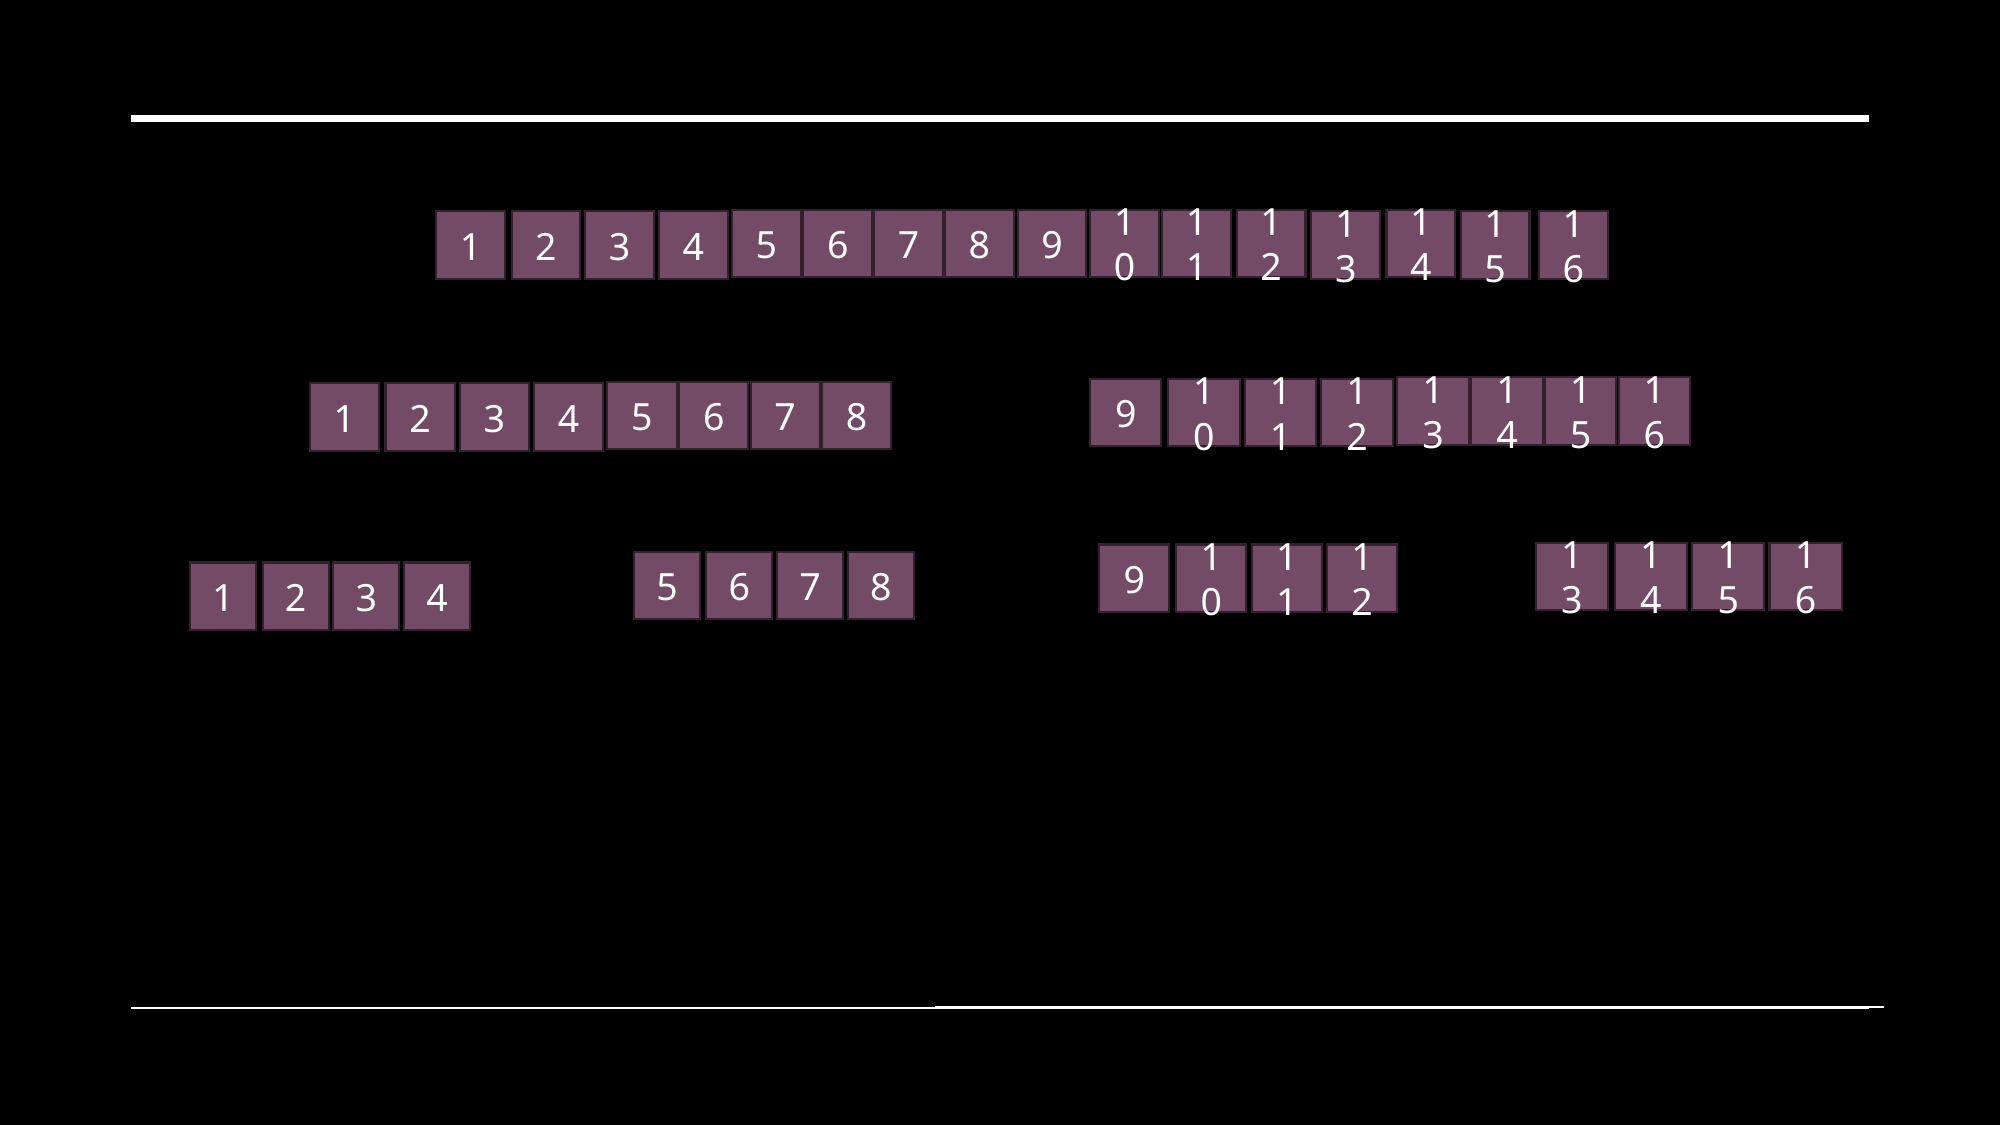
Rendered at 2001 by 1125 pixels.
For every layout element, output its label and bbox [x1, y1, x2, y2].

text_box [634, 551, 914, 620]
text_box [1098, 544, 1398, 612]
text_box [436, 209, 1608, 279]
text_box [1090, 377, 1691, 447]
text_box [1535, 542, 1842, 611]
text_box [309, 381, 892, 451]
text_box [190, 562, 471, 630]
